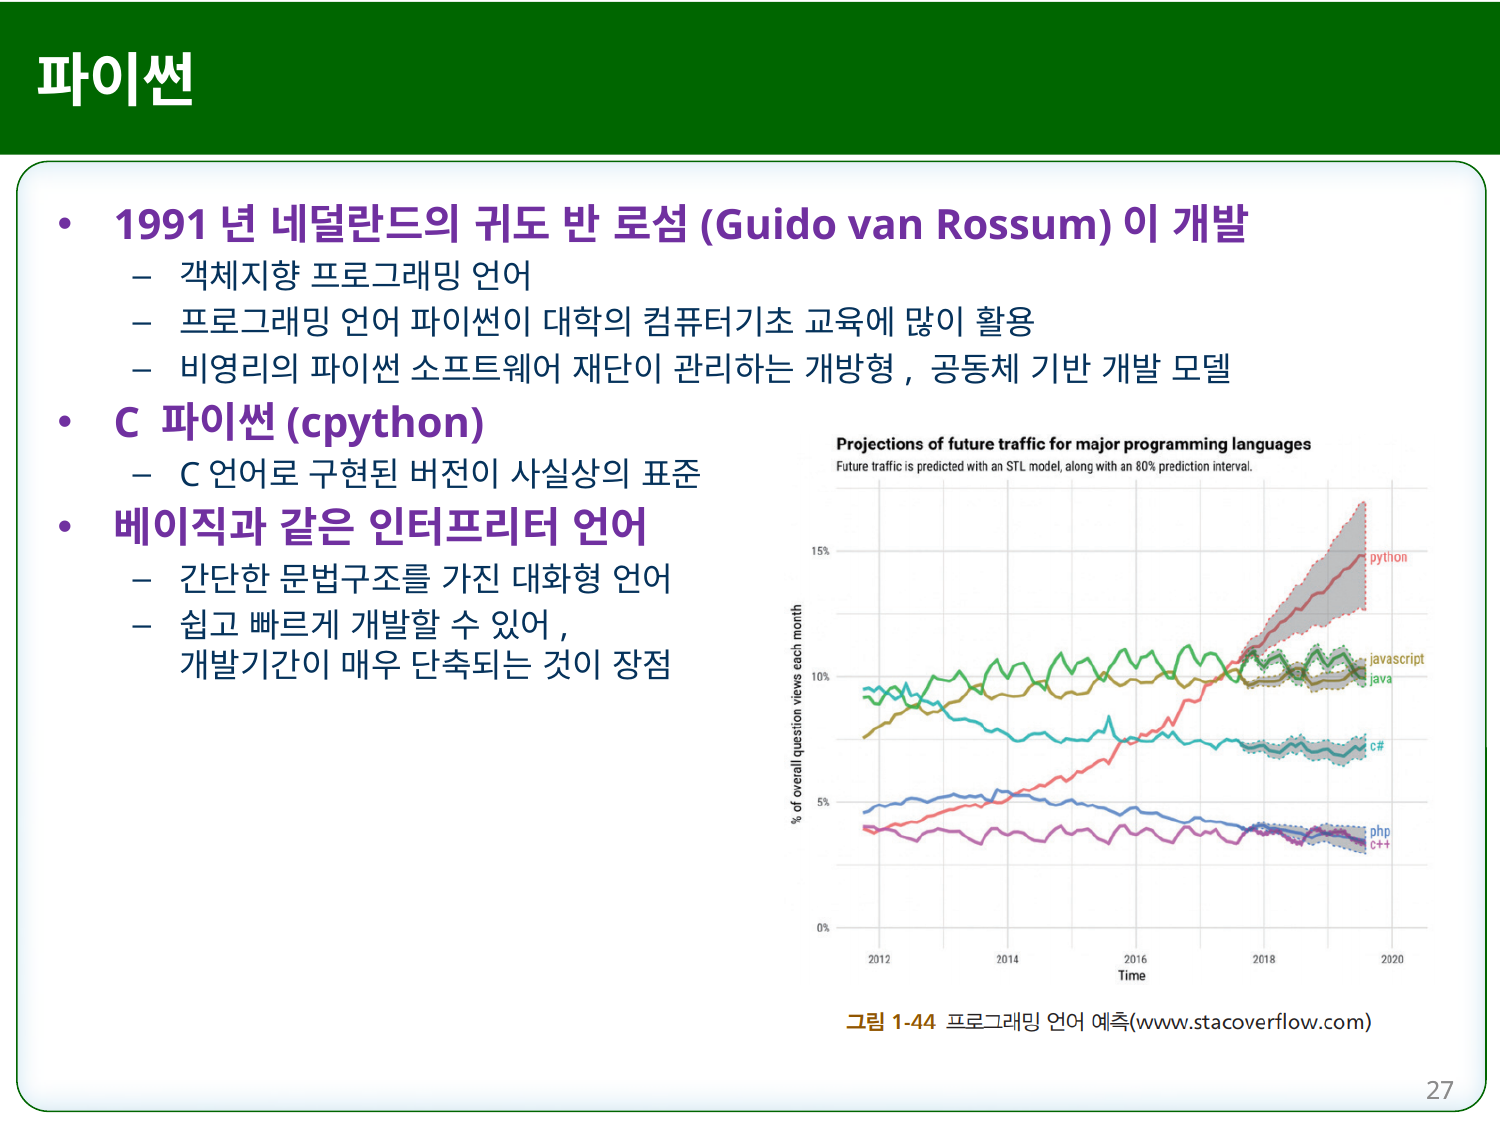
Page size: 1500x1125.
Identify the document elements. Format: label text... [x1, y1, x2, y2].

picture [780, 429, 1435, 1041]
slide_number 27 [1119, 1071, 1470, 1112]
list 1991년 네덜란드의 귀도 반 로섬(Guido van Rossum)이 개발 객체지향 프로그래밍 언어 프로그래밍 언어 파이썬이 대학의 컴퓨터기초 교육에 많이 활용 비영리의 파이썬 소프트웨어 재단이 관리하는 개방형, 공동체 기반 개발 모델 C 파이썬(cpython) C언어로 구현된 버전이 사실상의 표준 베이직과 같은 인터프리터 언어 간단한 문법구조를 가진 대화형 언어 쉽고 빠르게 개발할 수 있어, 개발기간이 매우 단축되는 것이 장점 [42, 190, 1454, 1065]
title 파이썬 [21, 40, 1476, 115]
